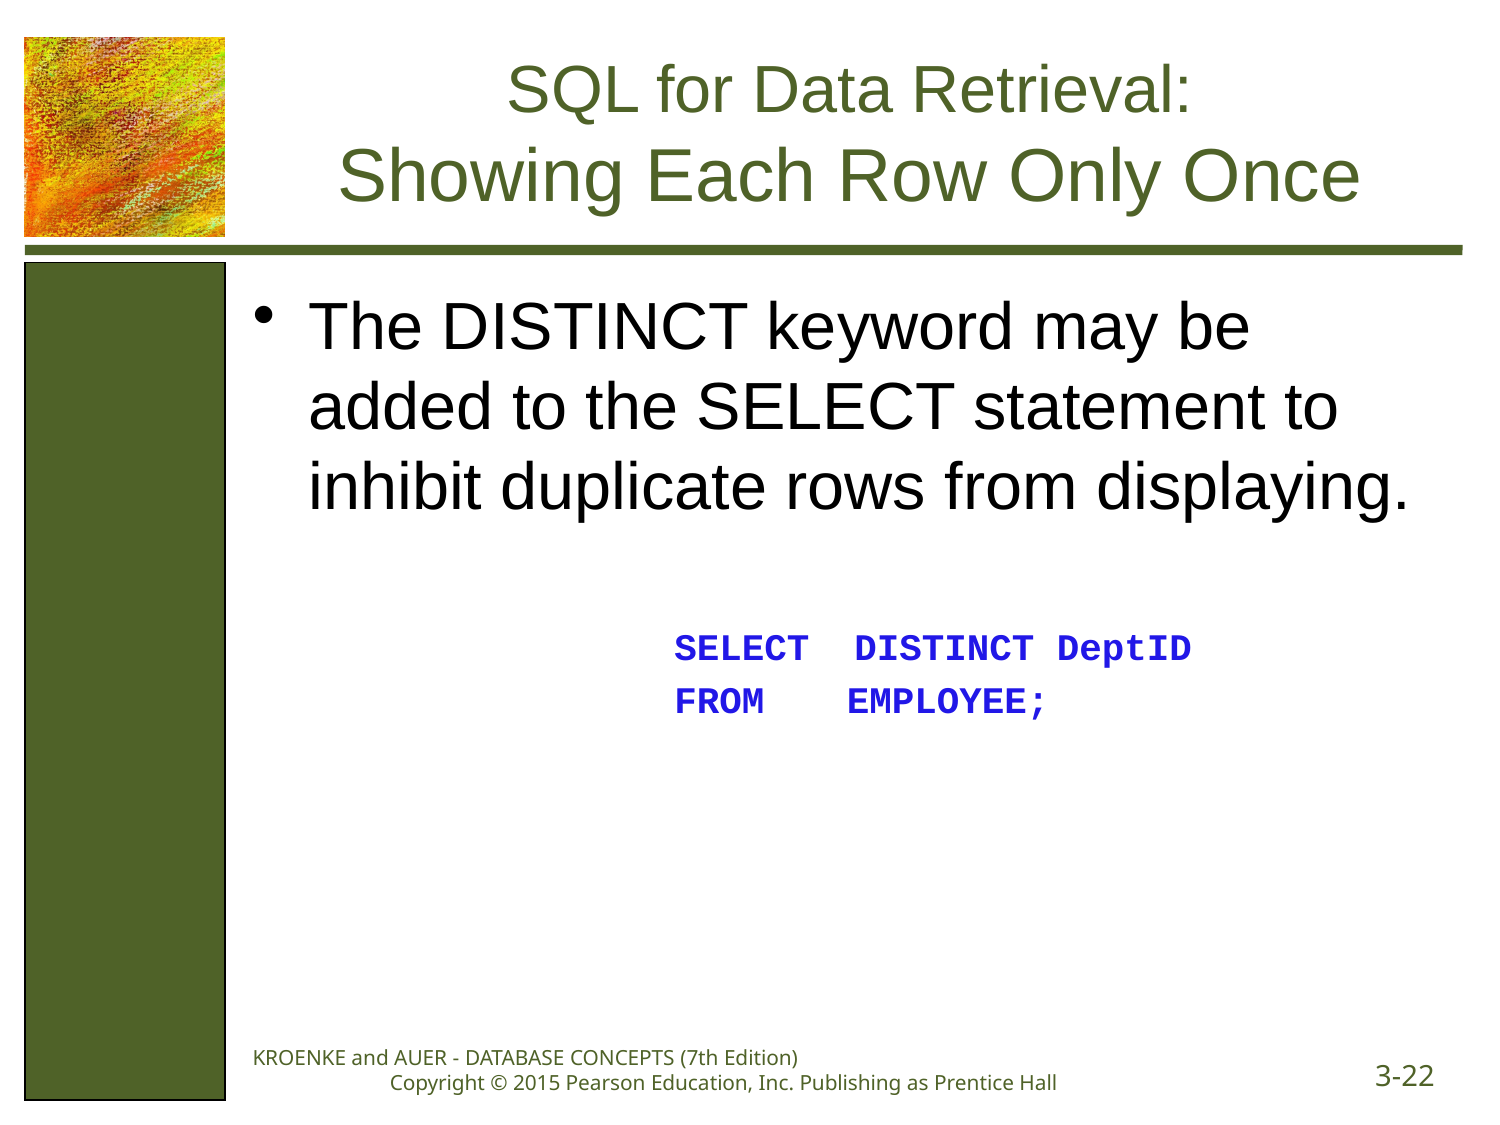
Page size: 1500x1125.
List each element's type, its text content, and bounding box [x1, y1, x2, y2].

list The DISTINCT keyword may be added to the SELECT statement to inhibit duplicate rows from displaying. SELECT DISTINCT DeptID FROM EMPLOYEE; [237, 274, 1463, 1001]
slide_number 3-22 [1287, 1049, 1451, 1103]
title SQL for Data Retrieval: Showing Each Row Only Once [237, 24, 1463, 238]
picture [24, 37, 225, 237]
footer KROENKE and AUER - DATABASE CONCEPTS (7th Edition) Copyright © 2015 Pearson Education, Inc. Publishing as Prentice Hall [237, 1037, 1088, 1104]
